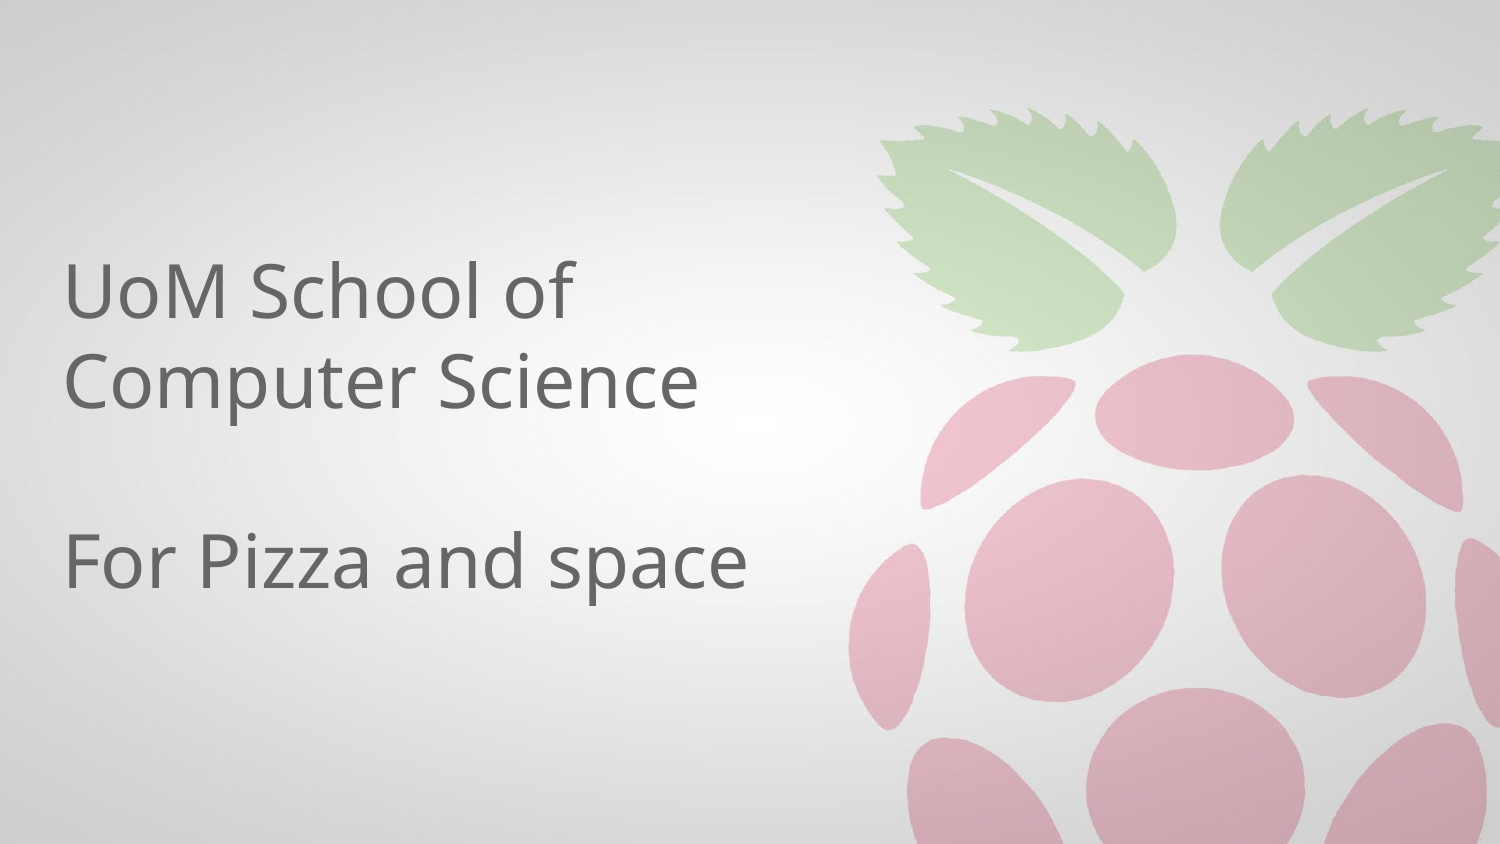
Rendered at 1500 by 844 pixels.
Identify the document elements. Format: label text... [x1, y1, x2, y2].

picture [0, 0, 1500, 844]
text_box UoM School of Computer Science For Pizza and space [47, 228, 834, 615]
